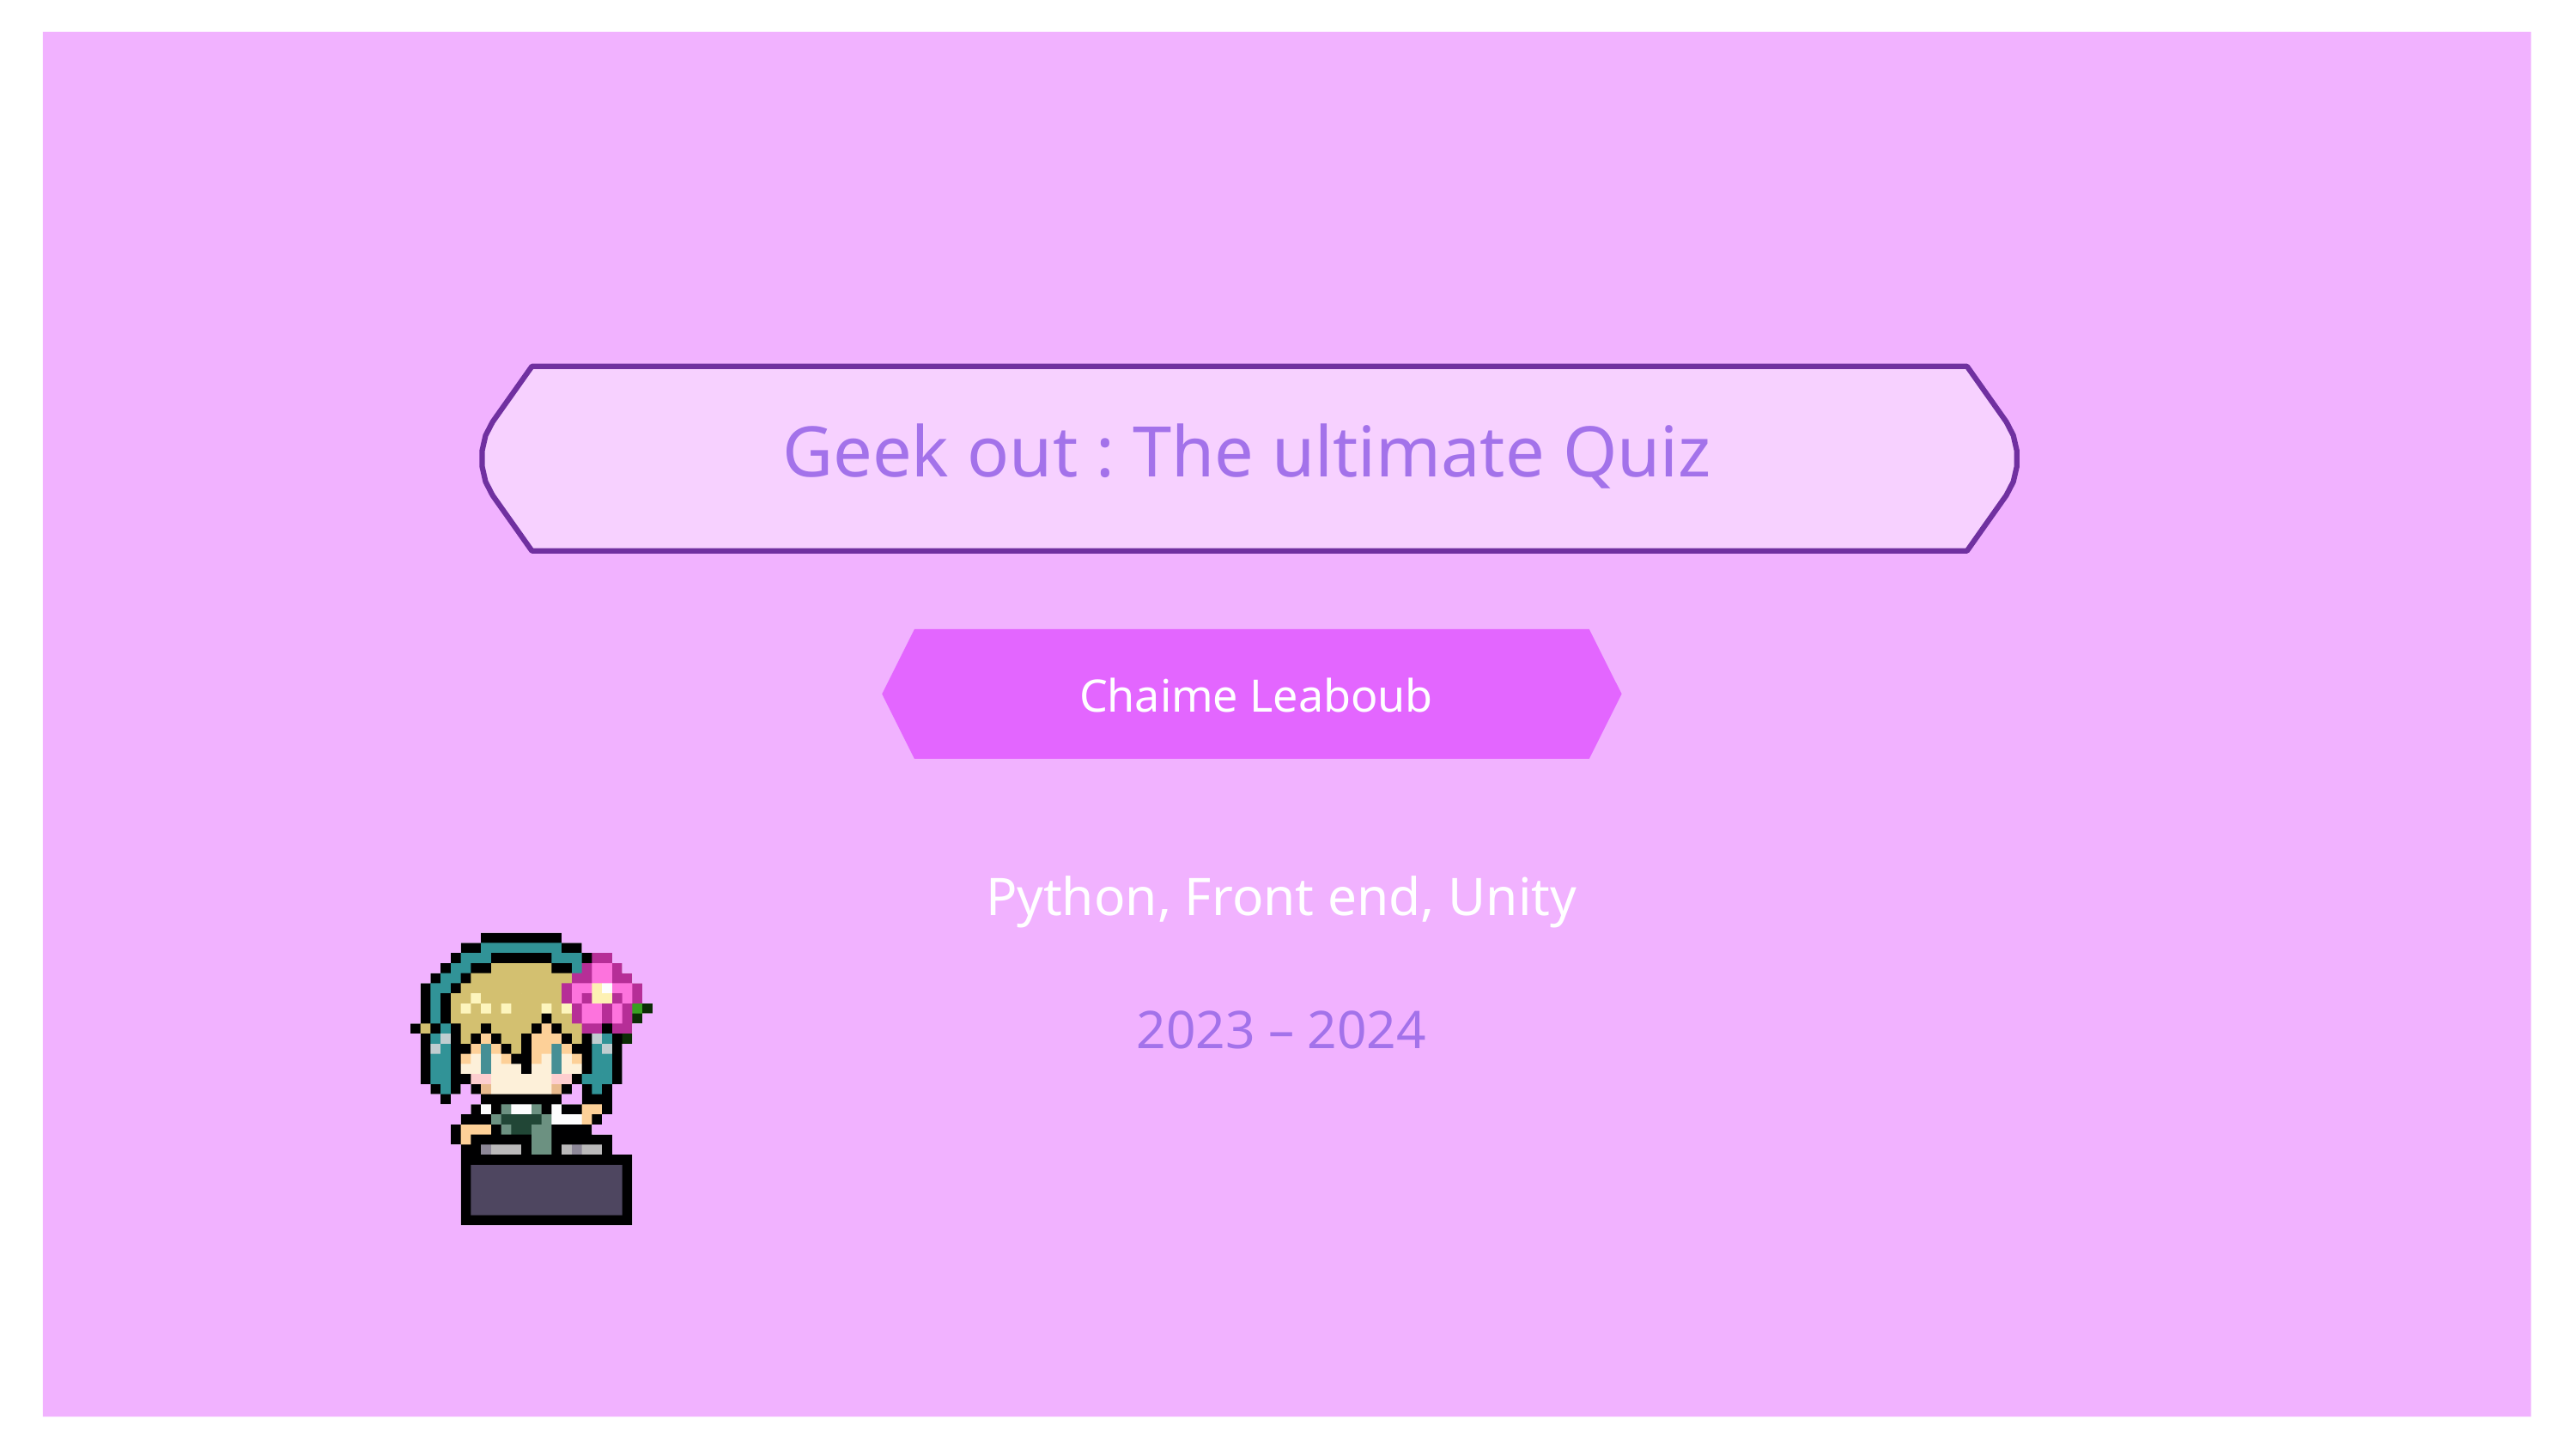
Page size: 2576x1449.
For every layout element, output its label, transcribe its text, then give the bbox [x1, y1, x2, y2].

text_box 2023 – 2024 [1067, 966, 1495, 1059]
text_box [881, 628, 1622, 760]
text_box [482, 366, 2018, 551]
text_box Python, Front end, Unity [853, 833, 1710, 927]
picture [359, 912, 683, 1235]
